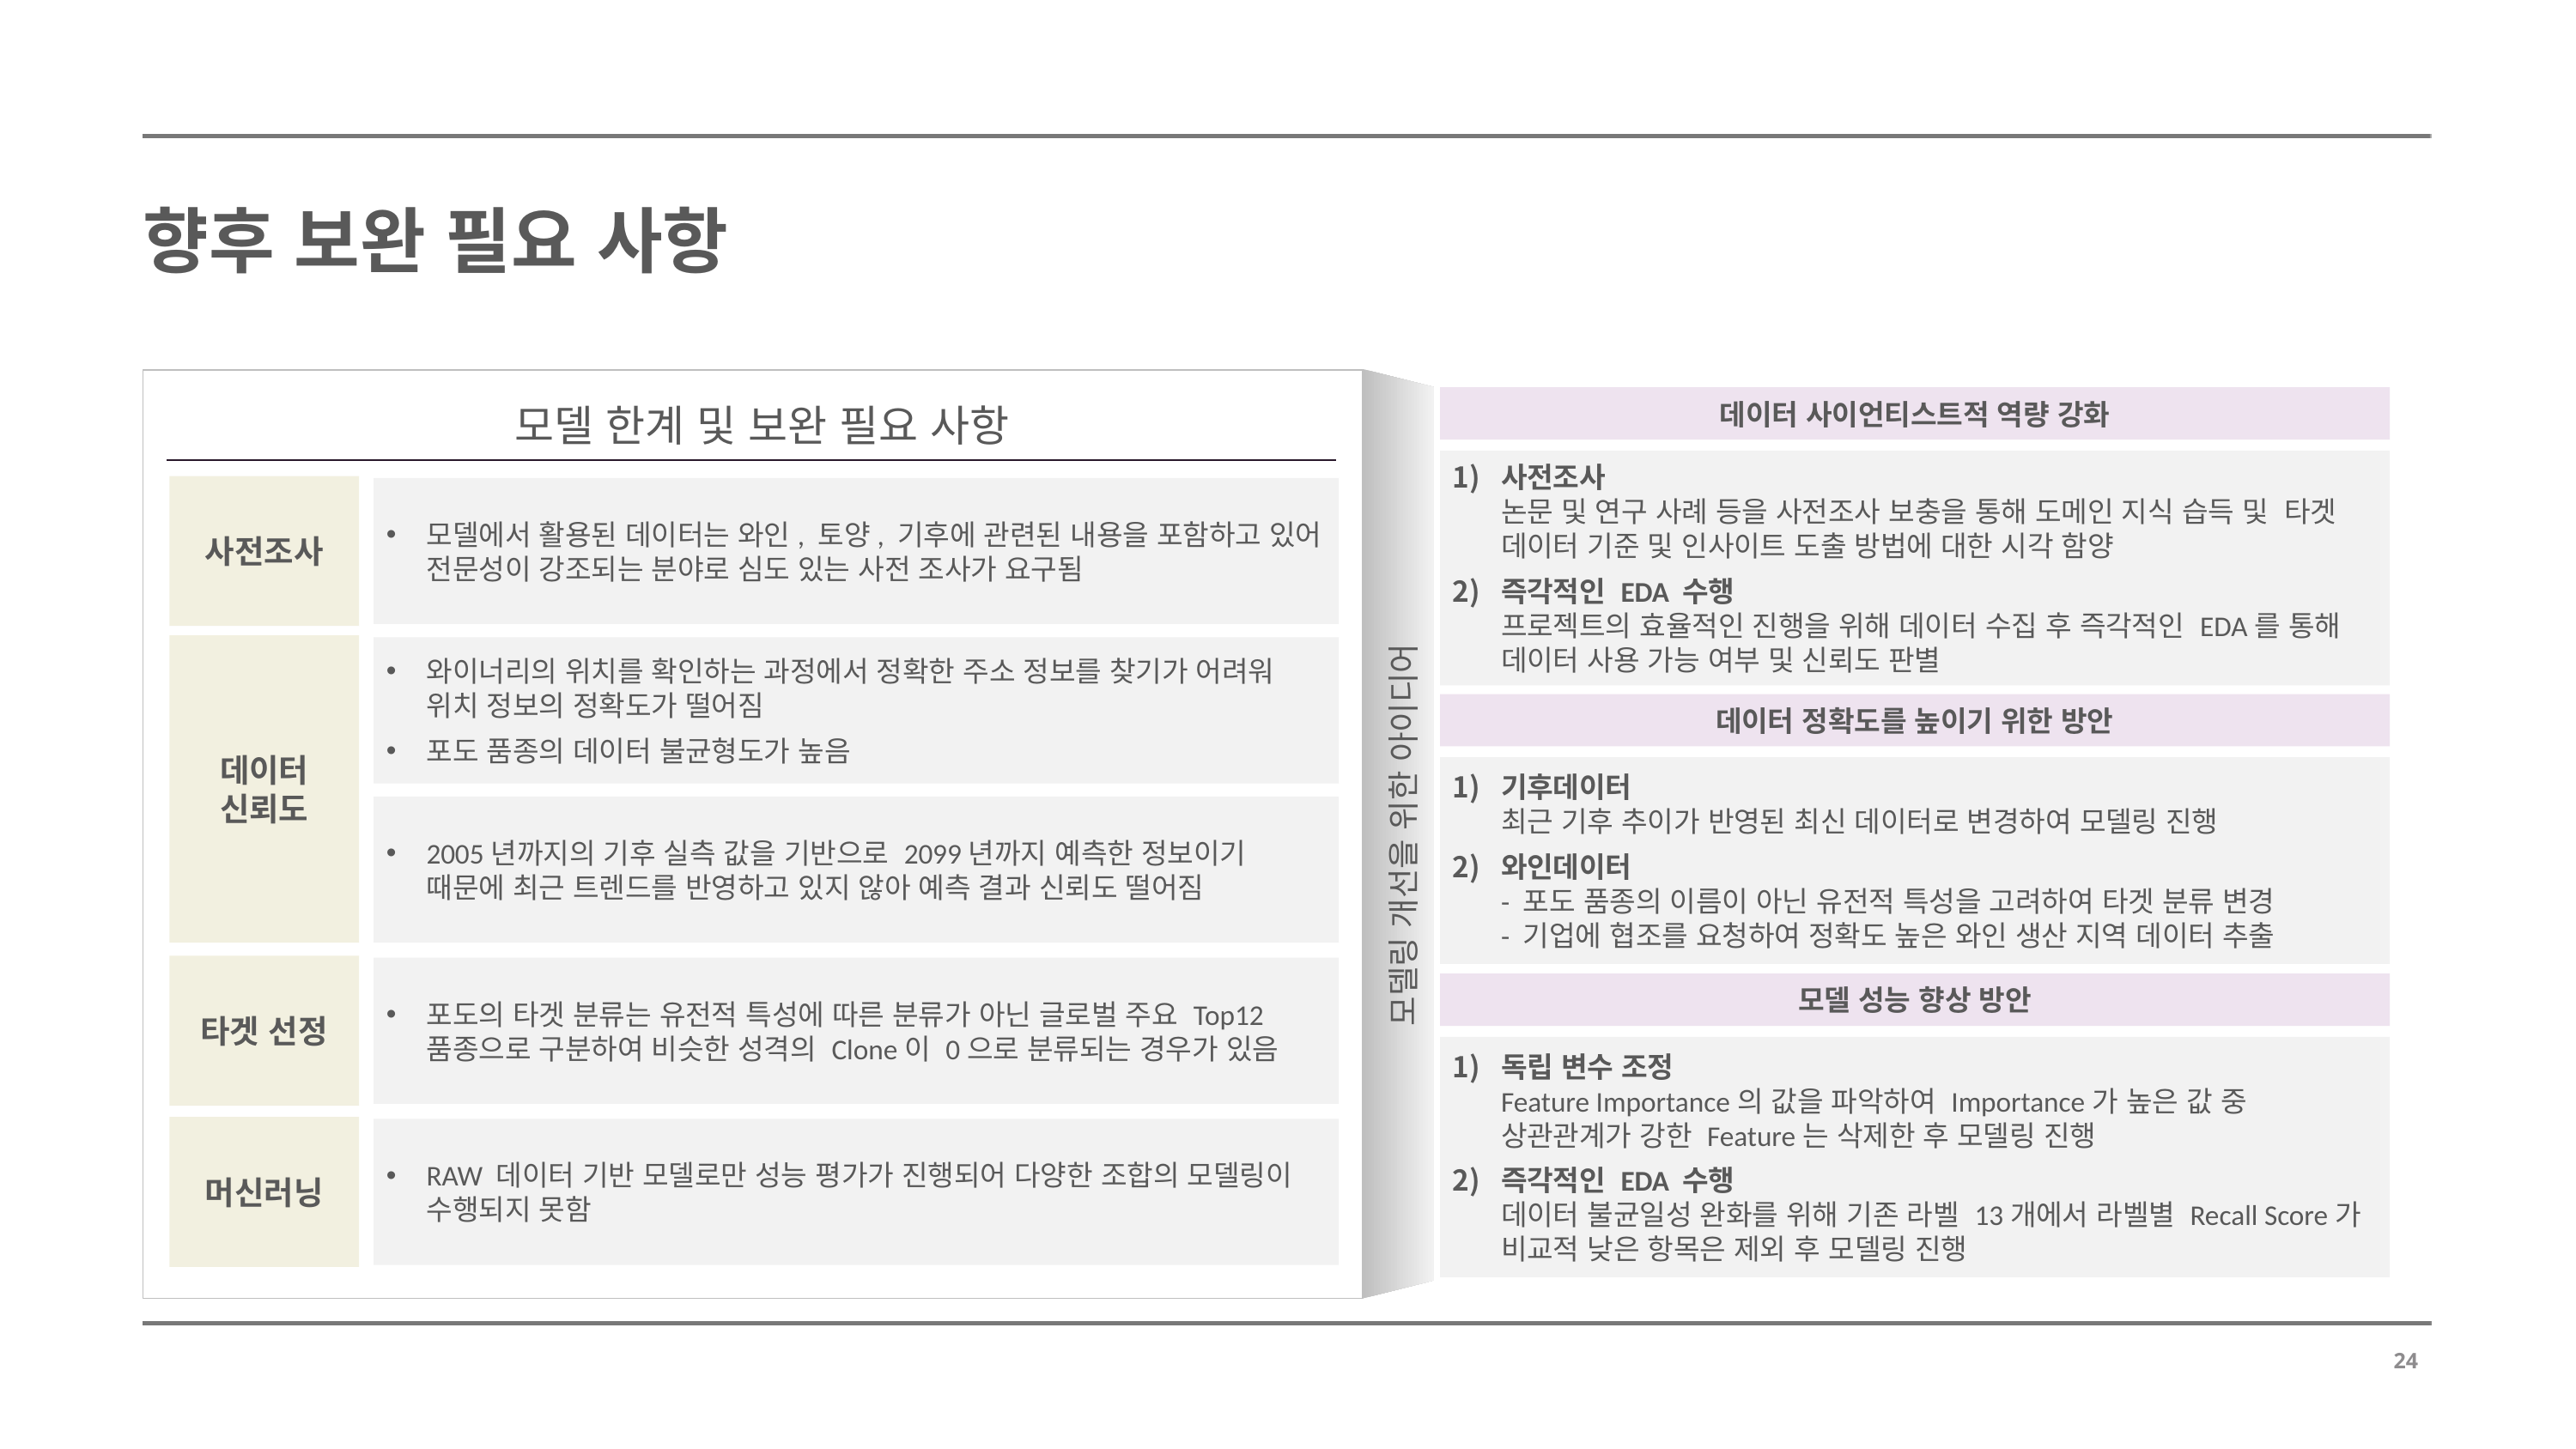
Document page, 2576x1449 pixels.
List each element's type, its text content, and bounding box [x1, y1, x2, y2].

picture [143, 1321, 2432, 1325]
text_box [143, 368, 2391, 1299]
slide_number 24 [2130, 1336, 2432, 1388]
text_box 향후 보완 필요 사항 [143, 171, 1712, 304]
picture [143, 133, 2432, 138]
